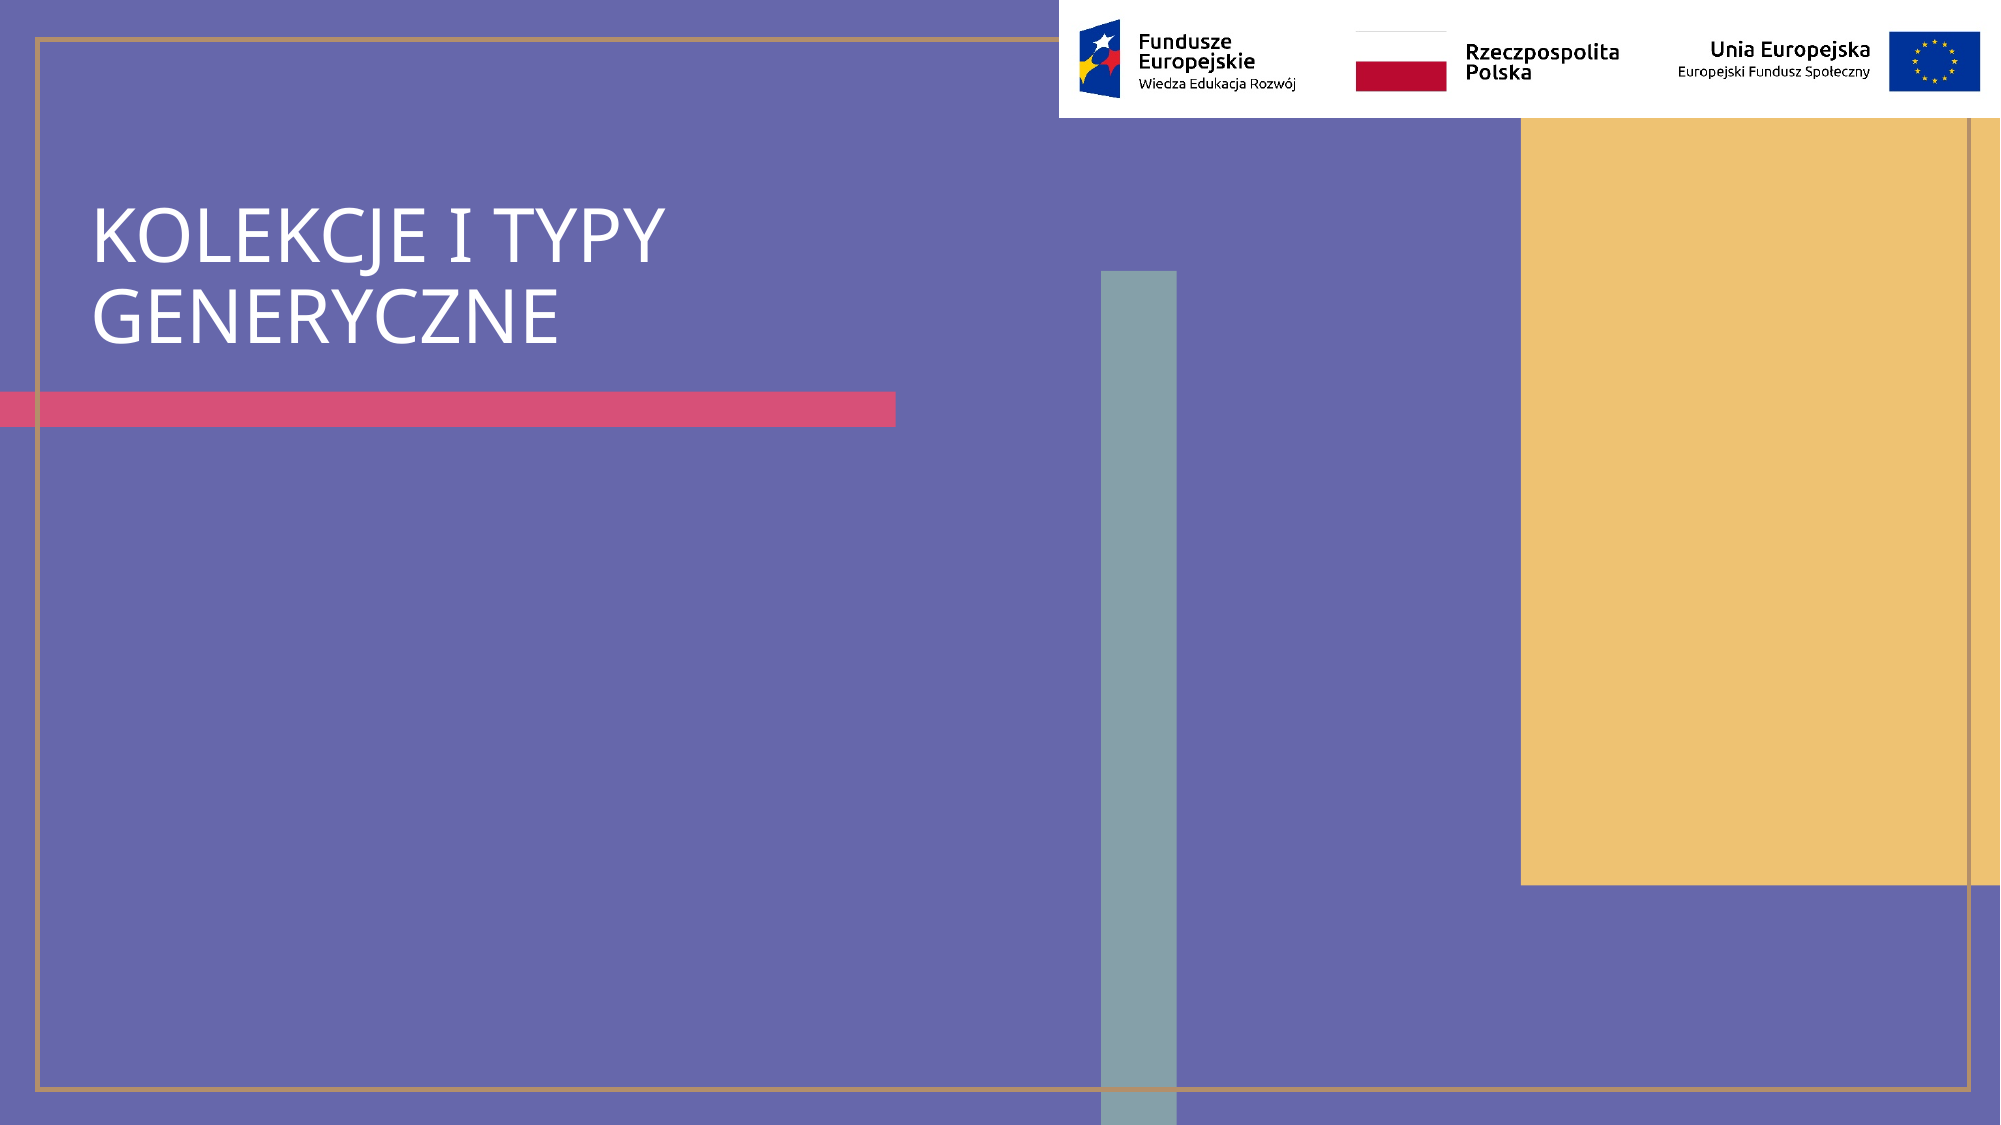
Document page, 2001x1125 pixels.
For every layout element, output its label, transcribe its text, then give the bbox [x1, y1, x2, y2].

picture [1059, 0, 2000, 118]
title KOLEKCJE I TYPY GENERYCZNE [75, 149, 1146, 408]
